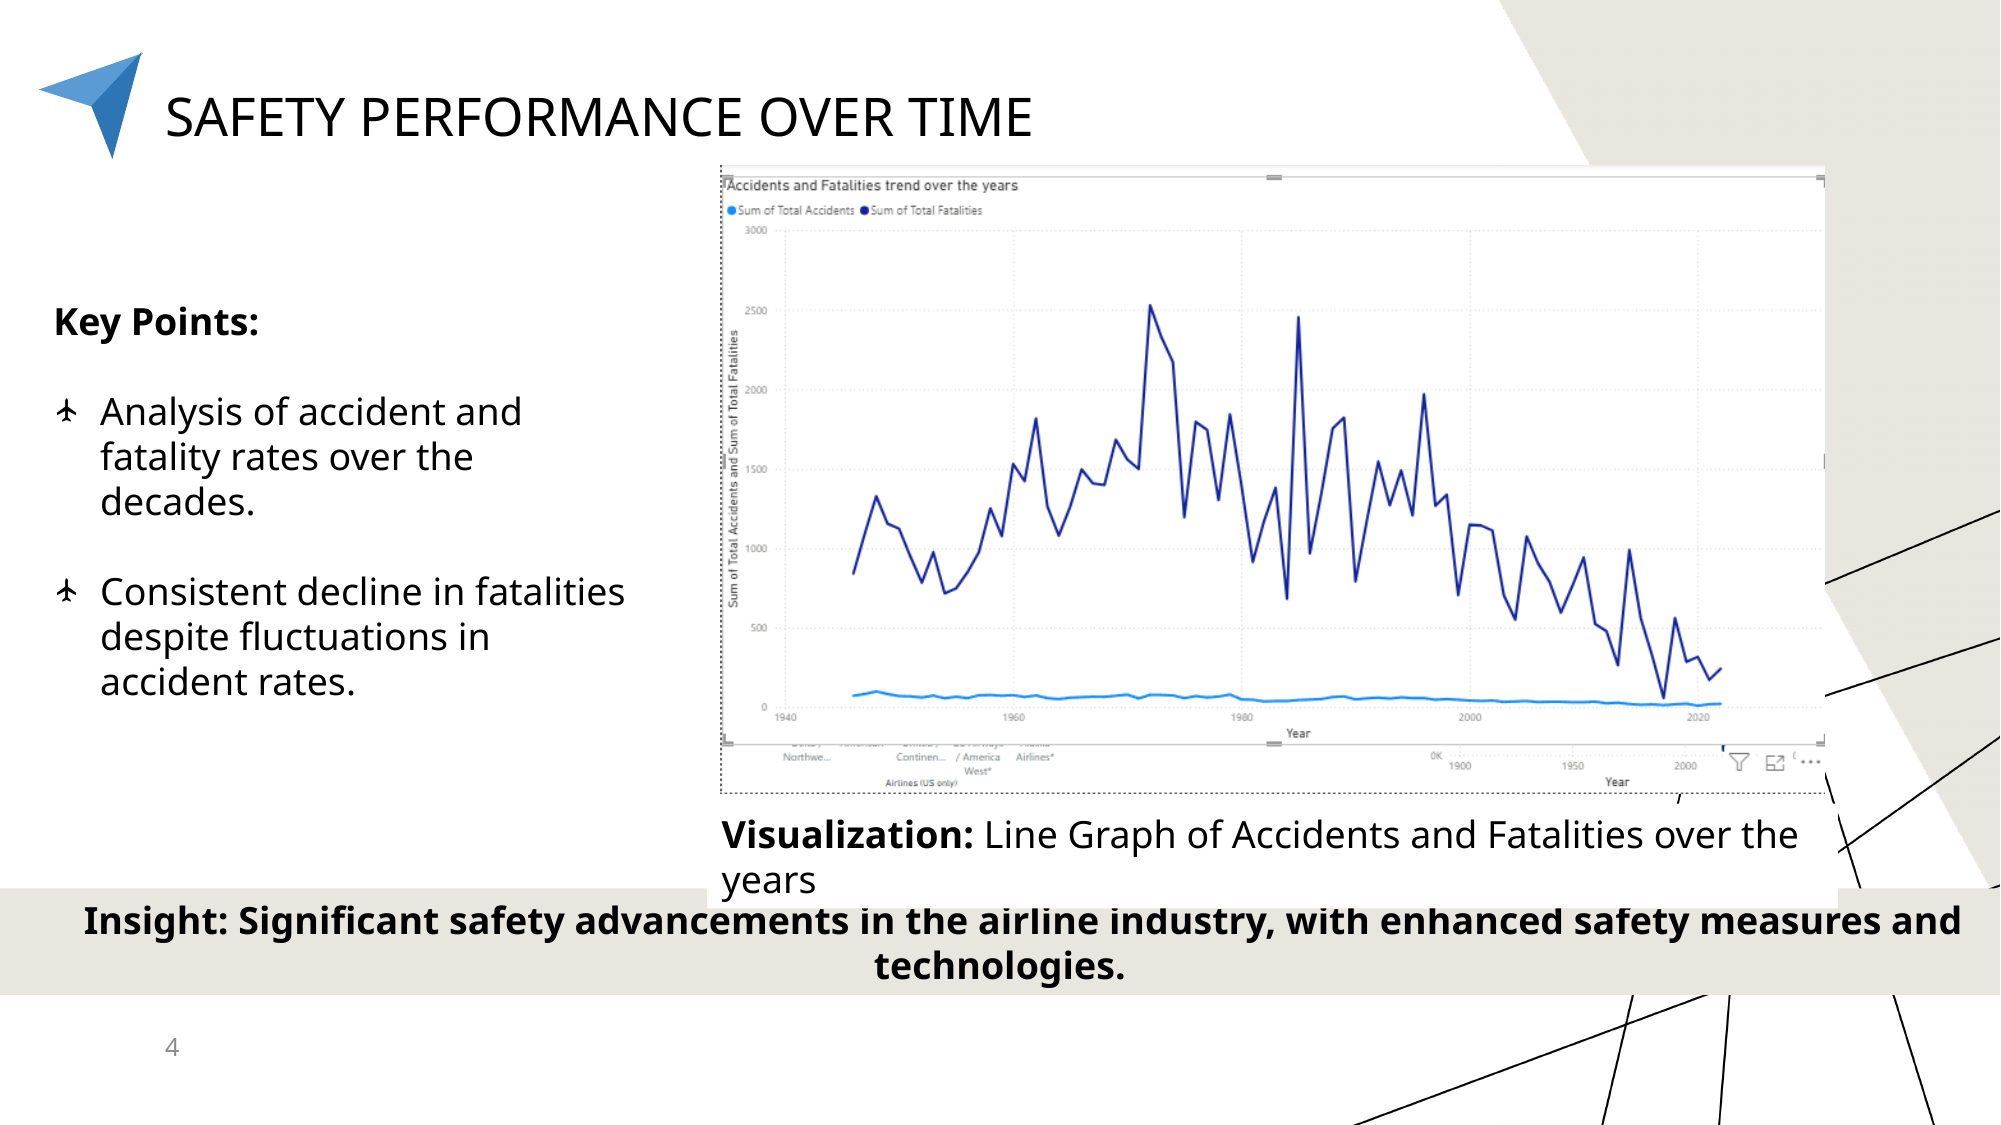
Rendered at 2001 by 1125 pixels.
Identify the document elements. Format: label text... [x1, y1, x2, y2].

picture [719, 0, 2000, 887]
picture [53, 396, 80, 424]
slide_number 4 [150, 1024, 254, 1074]
text_box Visualization: Line Graph of Accidents and Fatalities over the years [706, 803, 1838, 909]
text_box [43, 43, 174, 134]
text_box Insight: Significant safety advancements in the airline industry, with enhanced safety measures and technologies. [0, 887, 2000, 996]
picture [53, 576, 80, 604]
text_box Key Points: Analysis of accident and fatality rates over the decades. Consistent decline in fatalities despite fluctuations in accident rates. [38, 290, 648, 710]
picture [1281, 996, 2000, 1125]
title Safety Performance Over Time [150, 82, 1402, 156]
